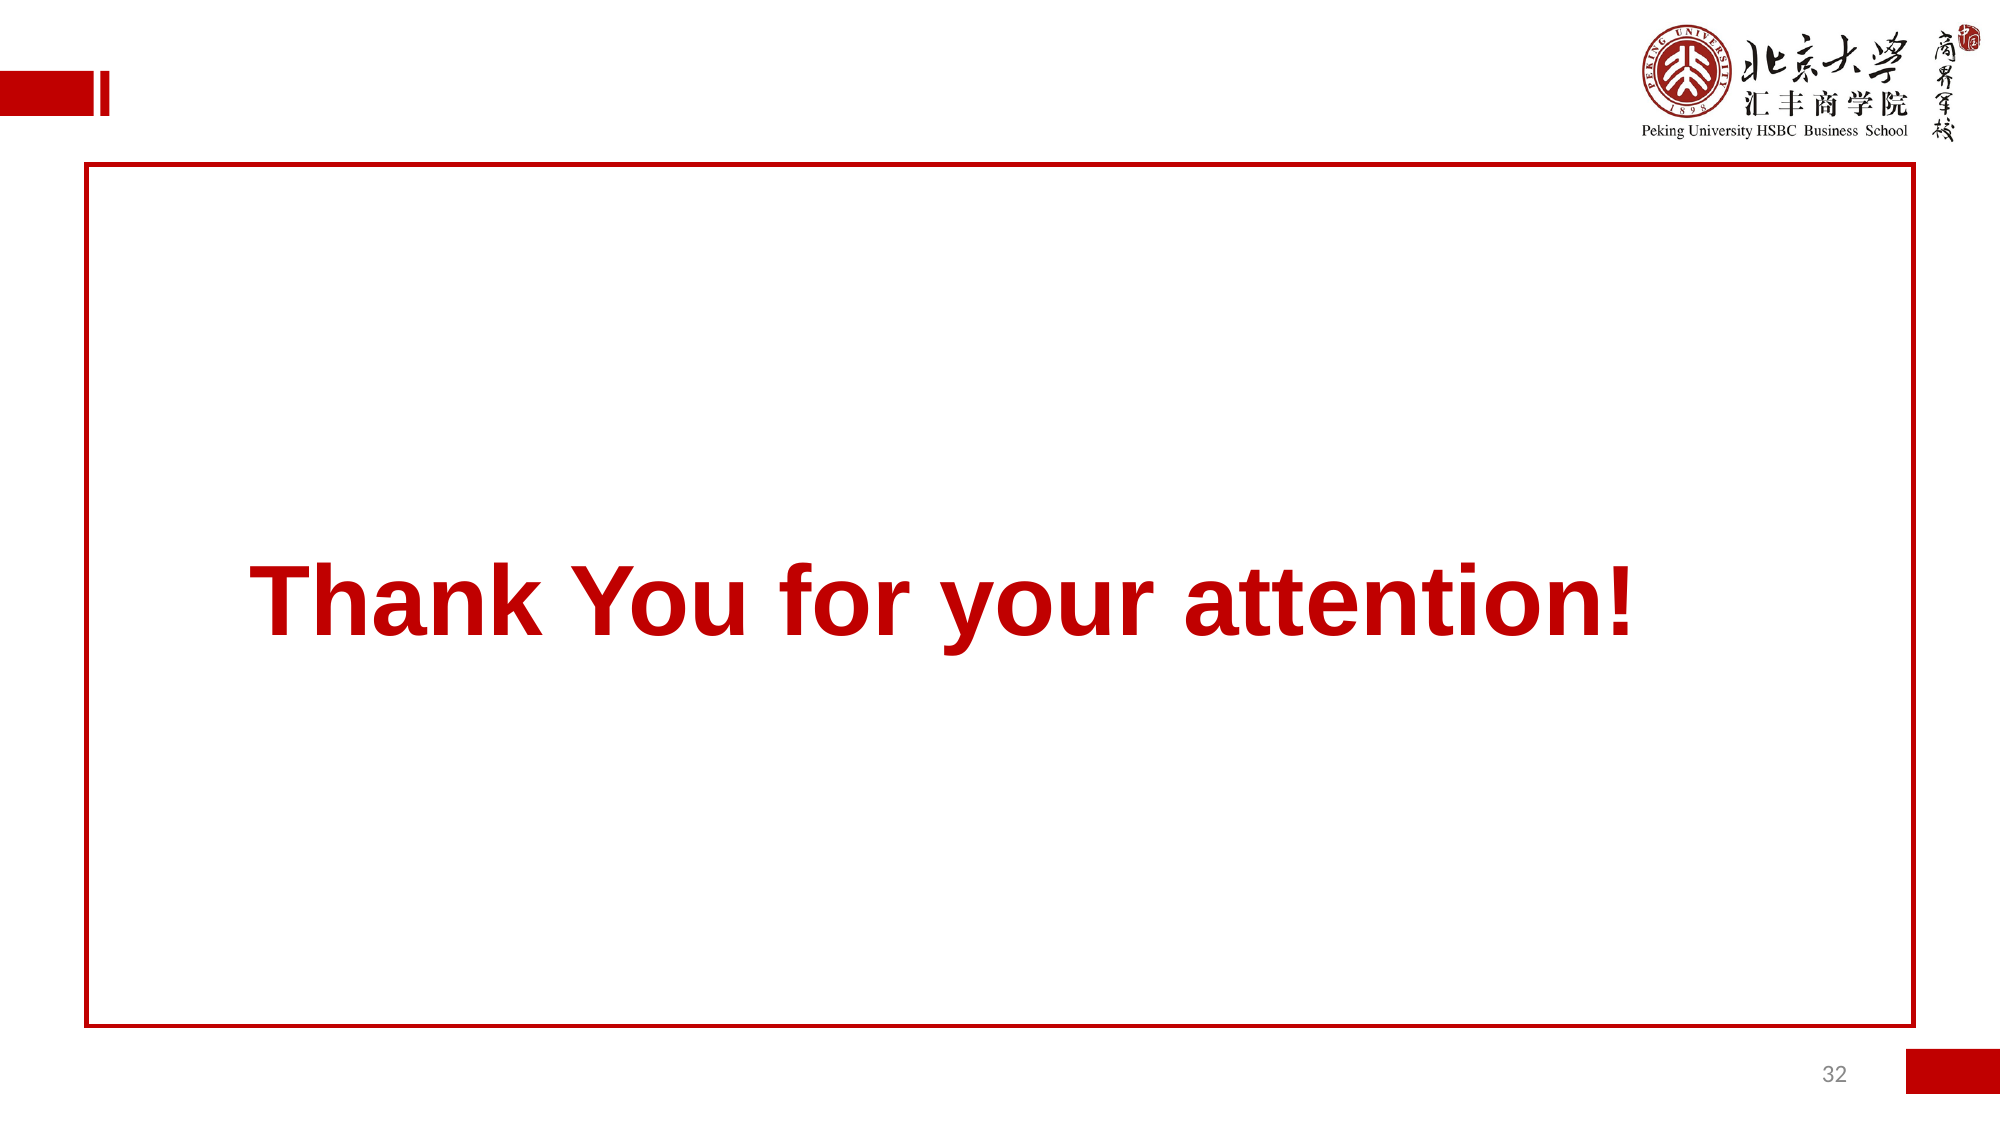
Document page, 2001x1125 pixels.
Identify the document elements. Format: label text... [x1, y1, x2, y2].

text_box Thank You for your attention! [234, 528, 1766, 665]
text_box [35, 149, 1959, 1043]
text_box [86, 164, 1914, 1026]
slide_number 32 [1412, 1042, 1863, 1103]
picture [1637, 22, 1985, 144]
